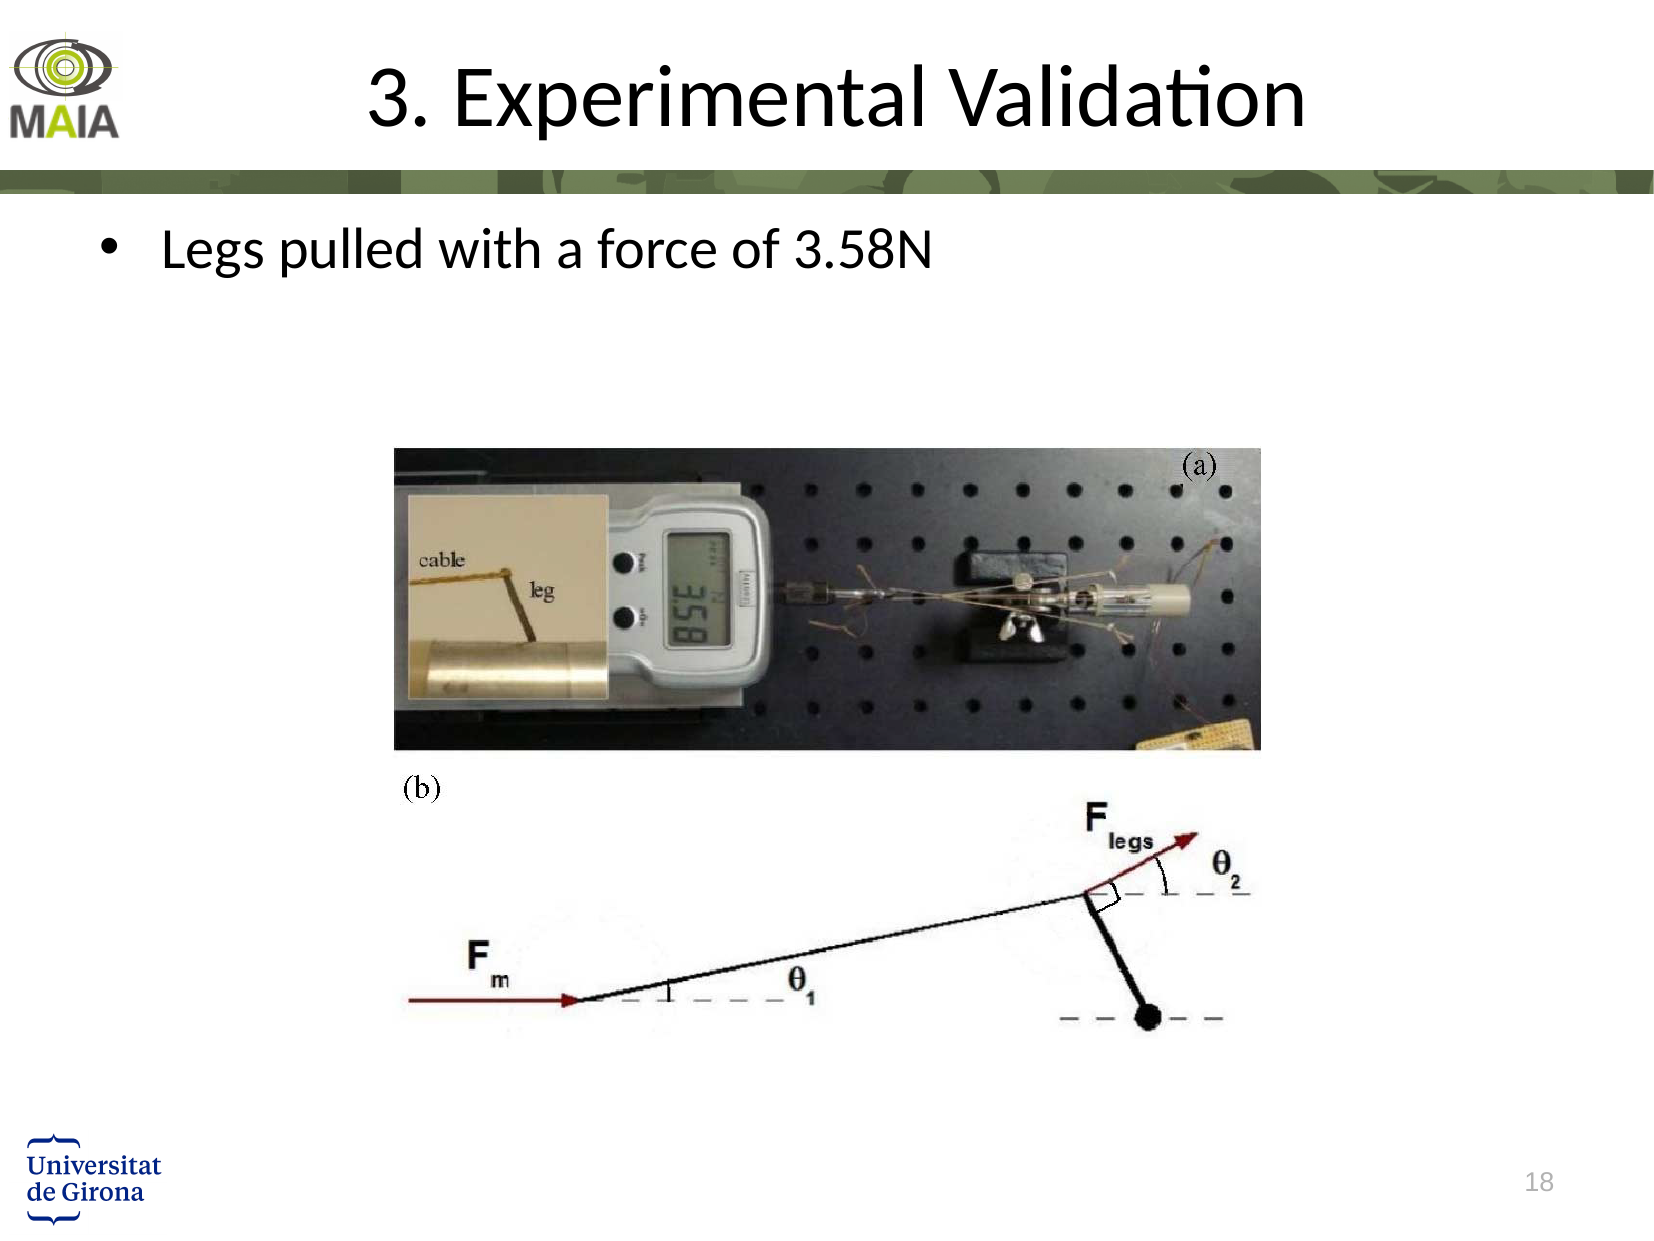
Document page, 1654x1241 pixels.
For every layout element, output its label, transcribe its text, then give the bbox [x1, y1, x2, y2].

list Legs pulled with a force of 3.58N [82, 201, 1571, 1144]
slide_number 18 [1185, 1149, 1571, 1216]
title 3. Experimental Validation [92, 29, 1582, 153]
picture [8, 31, 92, 144]
picture [392, 446, 1262, 1039]
